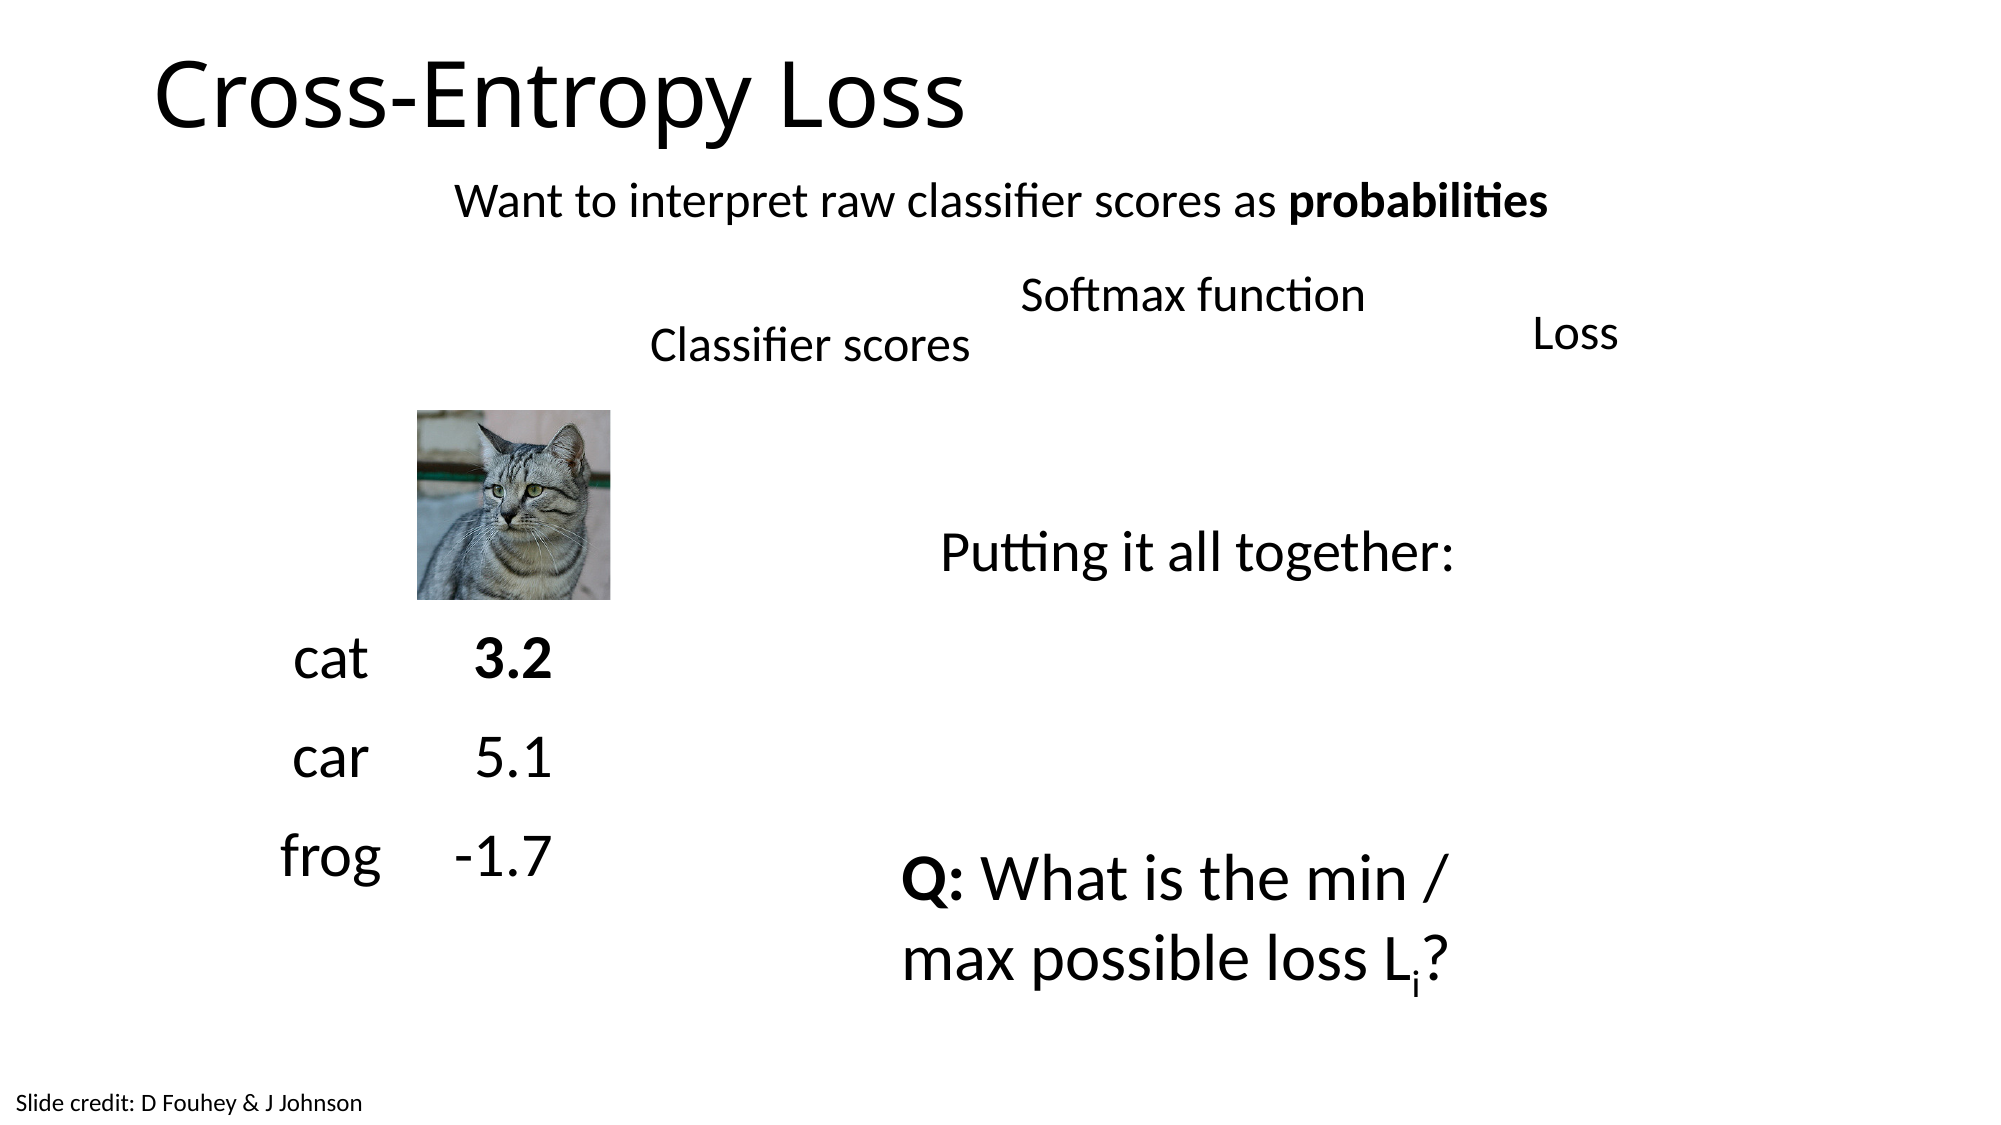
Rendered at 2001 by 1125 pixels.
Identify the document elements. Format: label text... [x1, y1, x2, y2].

picture [417, 409, 611, 600]
text_box Slide credit: D Fouhey & J Johnson [1, 1079, 379, 1125]
text_box -1.7 [439, 806, 569, 896]
text_box Q: What is the min / max possible loss Li? [886, 826, 1501, 1013]
text_box car [272, 707, 391, 798]
text_box 5.1 [459, 707, 569, 798]
title Cross-Entropy Loss [137, 29, 1863, 165]
text_box frog [264, 806, 399, 896]
text_box 3.2 [458, 609, 569, 699]
text_box Want to interpret raw classifier scores as probabilities [439, 165, 1588, 236]
text_box cat [278, 609, 385, 699]
